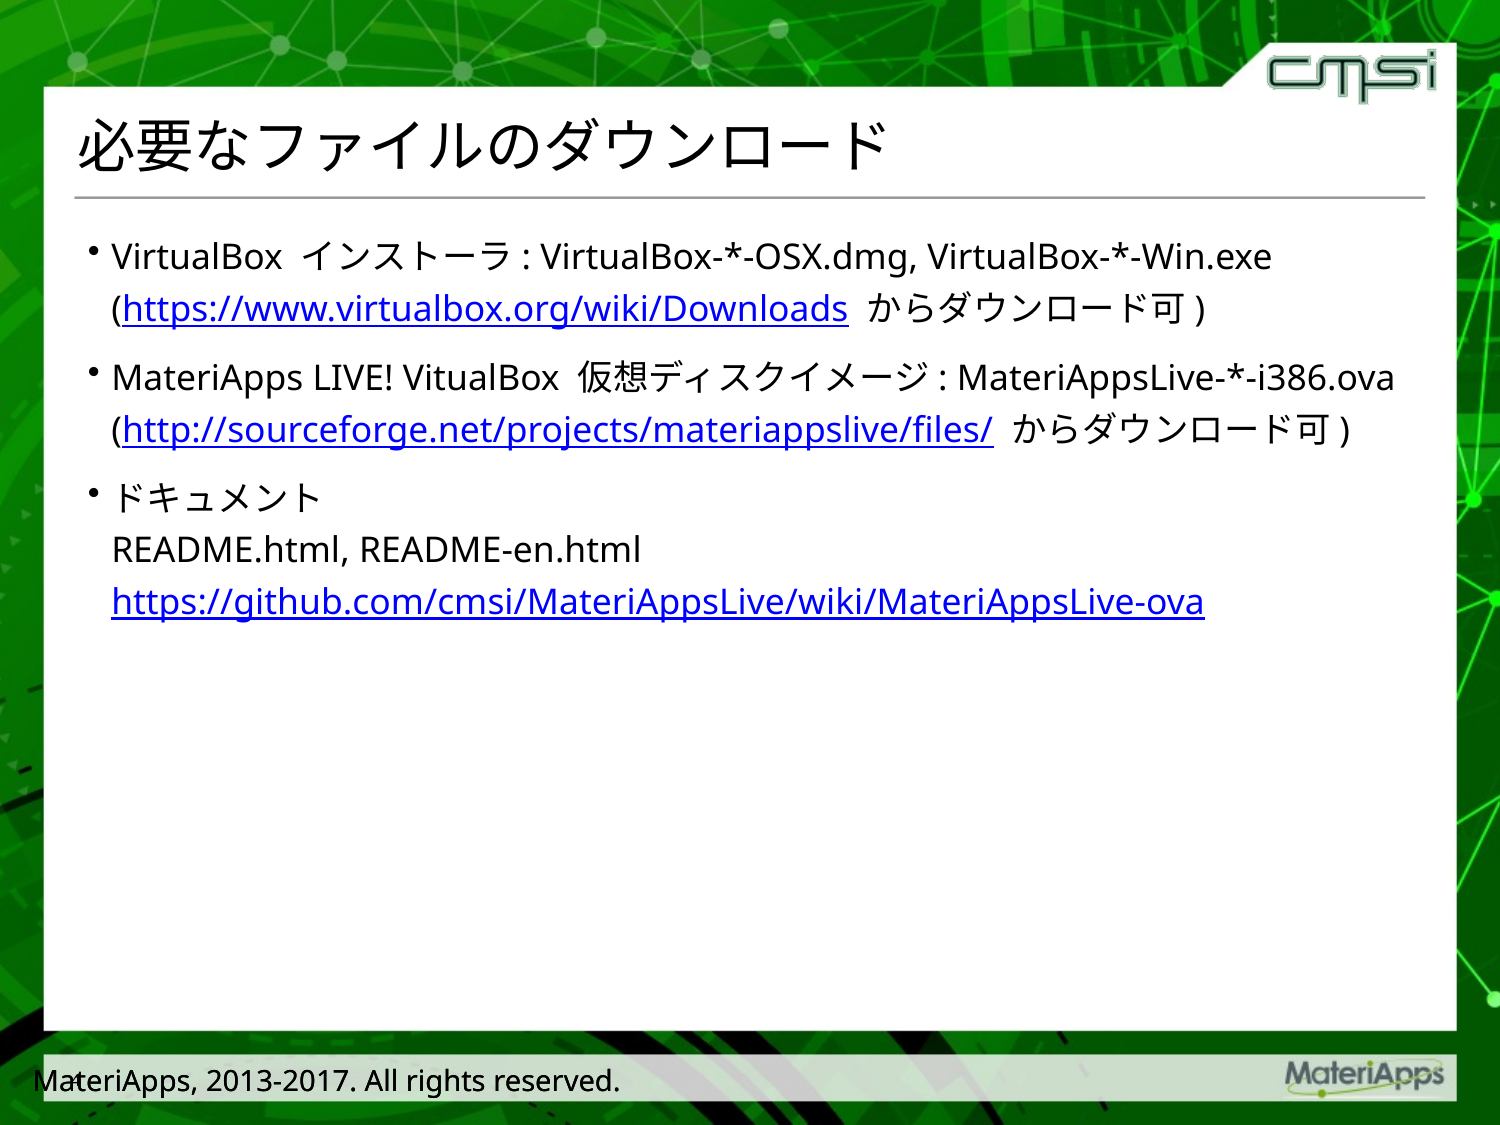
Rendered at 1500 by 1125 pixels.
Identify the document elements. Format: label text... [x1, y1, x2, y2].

title 必要なファイルのダウンロード [72, 21, 1228, 184]
list VirtualBox インストーラ: VirtualBox-*-OSX.dmg, VirtualBox-*-Win.exe (https://www.virtualbox.org/wiki/Downloads からダウンロード可) MateriApps LIVE! VitualBox 仮想ディスクイメージ: MateriAppsLive-*-i386.ova (http://sourceforge.net/projects/materiappslive/files/ からダウンロード可) ドキュメント README.html, README-en.html https://github.com/cmsi/MateriAppsLive/wiki/MateriAppsLive-ova [82, 220, 1417, 638]
picture [0, 0, 1500, 1125]
slide_number 4 [56, 1064, 86, 1095]
text_box MateriApps, 2013-2017. All rights reserved. [26, 1056, 628, 1103]
